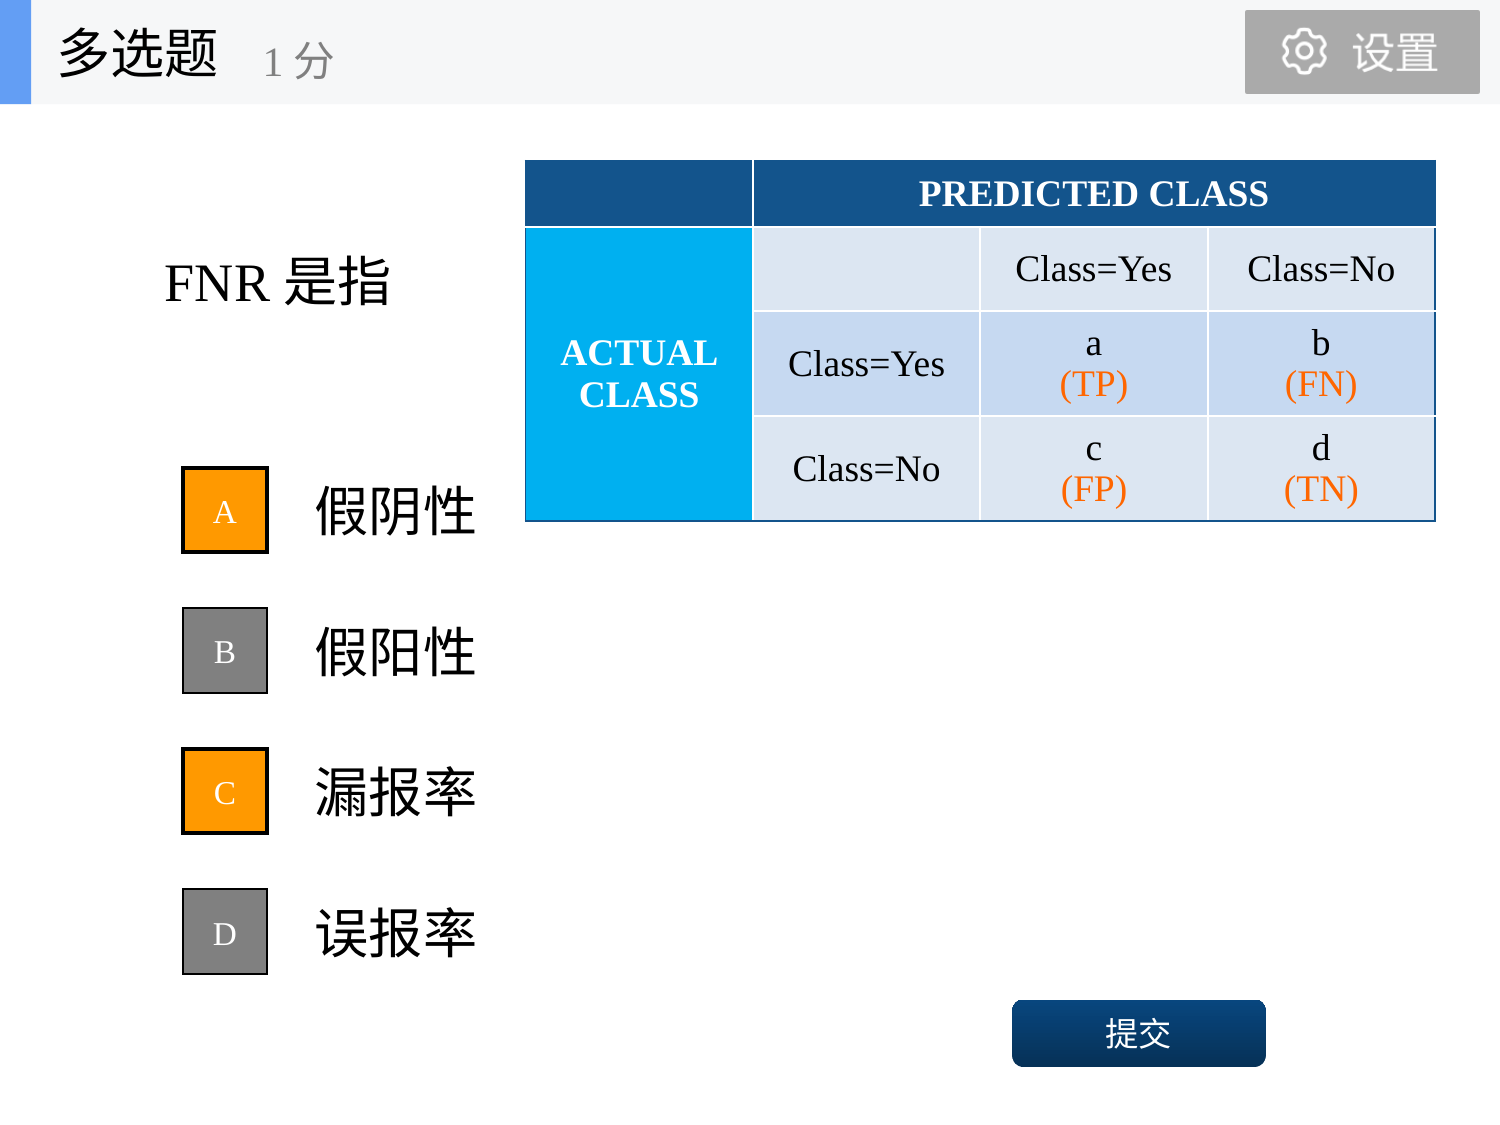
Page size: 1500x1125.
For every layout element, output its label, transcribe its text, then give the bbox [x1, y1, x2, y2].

text_box B [182, 608, 268, 693]
table_header [526, 162, 752, 226]
table_cell Class=No [754, 417, 979, 520]
table_header PREDICTED CLASS [754, 162, 1434, 226]
text_box 提交 [1012, 999, 1266, 1068]
text_box 漏报率 [299, 738, 1350, 844]
picture [1245, 10, 1480, 94]
text_box 误报率 [299, 878, 1350, 985]
text_box C [182, 748, 268, 834]
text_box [0, 0, 1500, 105]
text_box 假阳性 [299, 597, 1350, 703]
table_cell ACTUAL CLASS [526, 228, 752, 520]
table_cell Class=No [1209, 228, 1434, 310]
table_cell [754, 228, 979, 310]
text_box D [182, 889, 268, 974]
table_cell c (FP) [981, 417, 1207, 520]
text_box 假阴性 [299, 456, 1350, 563]
table_cell b (FN) [1209, 312, 1434, 415]
table_cell Class=Yes [754, 312, 979, 415]
text_box FNR是指 [149, 113, 1350, 456]
table_cell a (TP) [981, 312, 1207, 415]
table_cell Class=Yes [981, 228, 1207, 310]
table_cell d (TN) [1209, 417, 1434, 520]
text_box A [182, 467, 268, 552]
